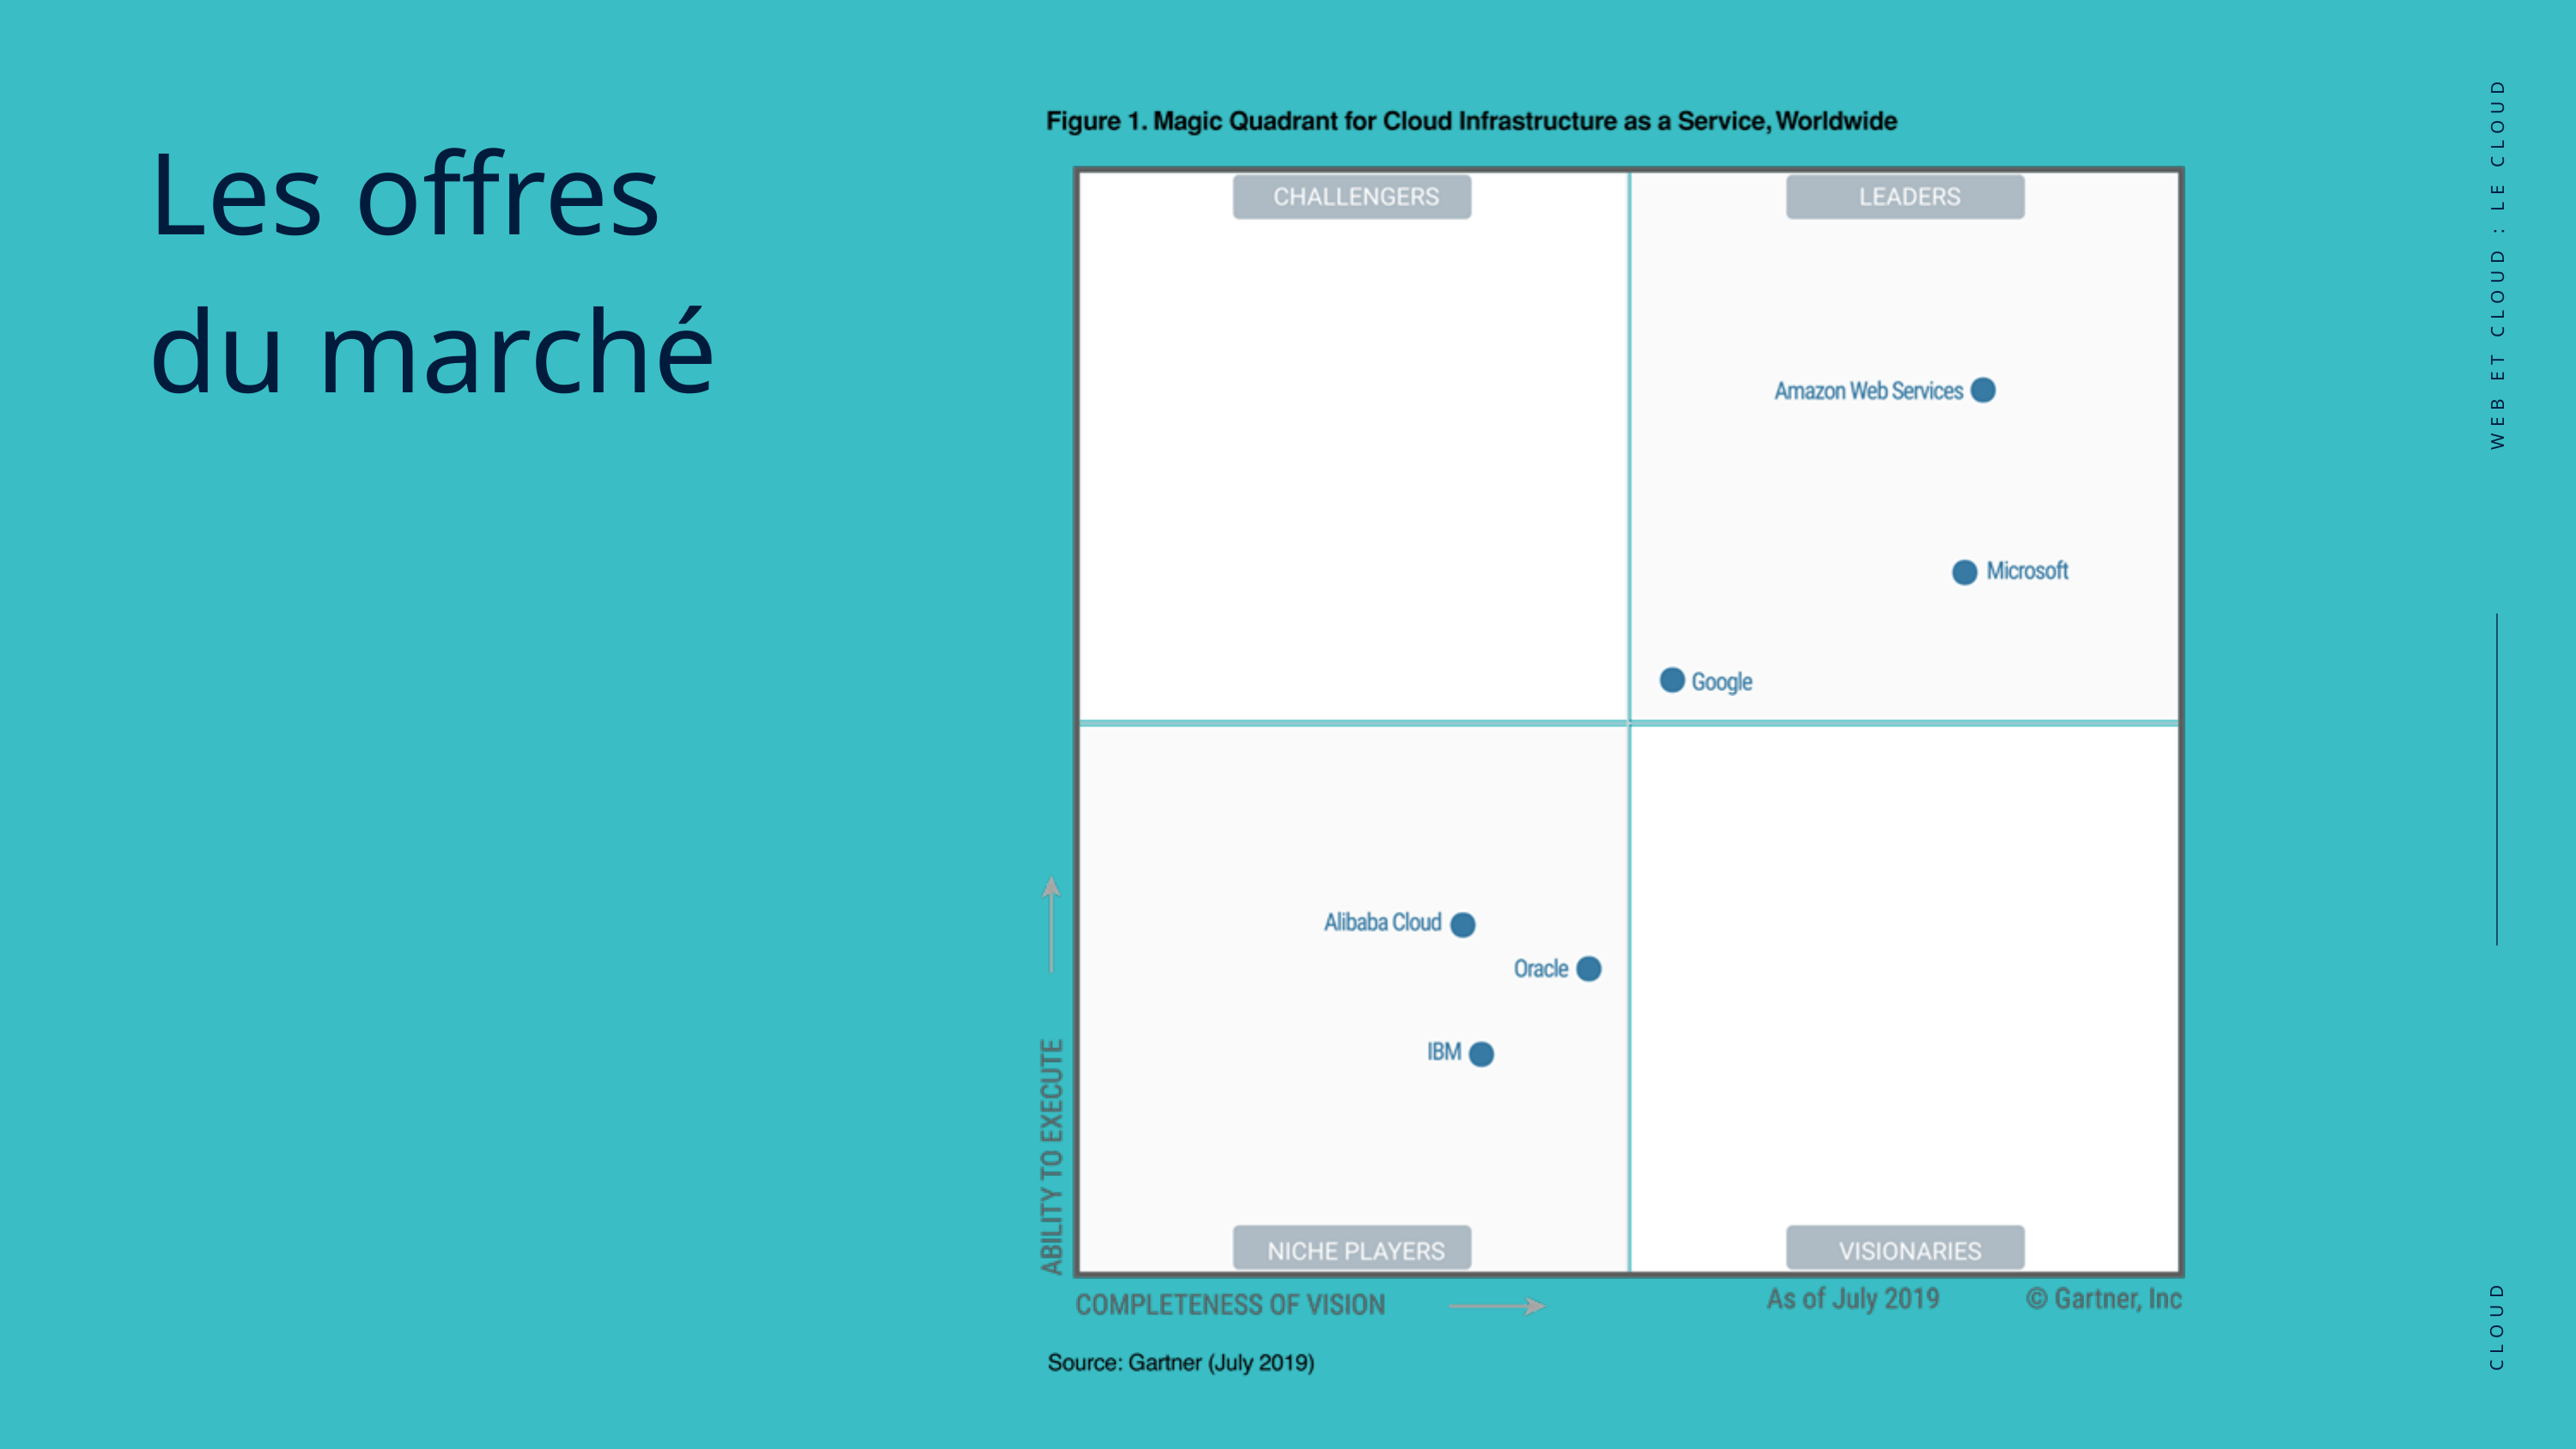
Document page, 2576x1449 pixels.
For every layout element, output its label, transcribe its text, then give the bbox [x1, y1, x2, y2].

text_box Les offres du marché [148, 99, 782, 416]
text_box WEB ET CLOUD : LE CLOUD [2487, 82, 2508, 614]
text_box CLOUD [2486, 925, 2506, 1372]
picture [978, 81, 2244, 1401]
